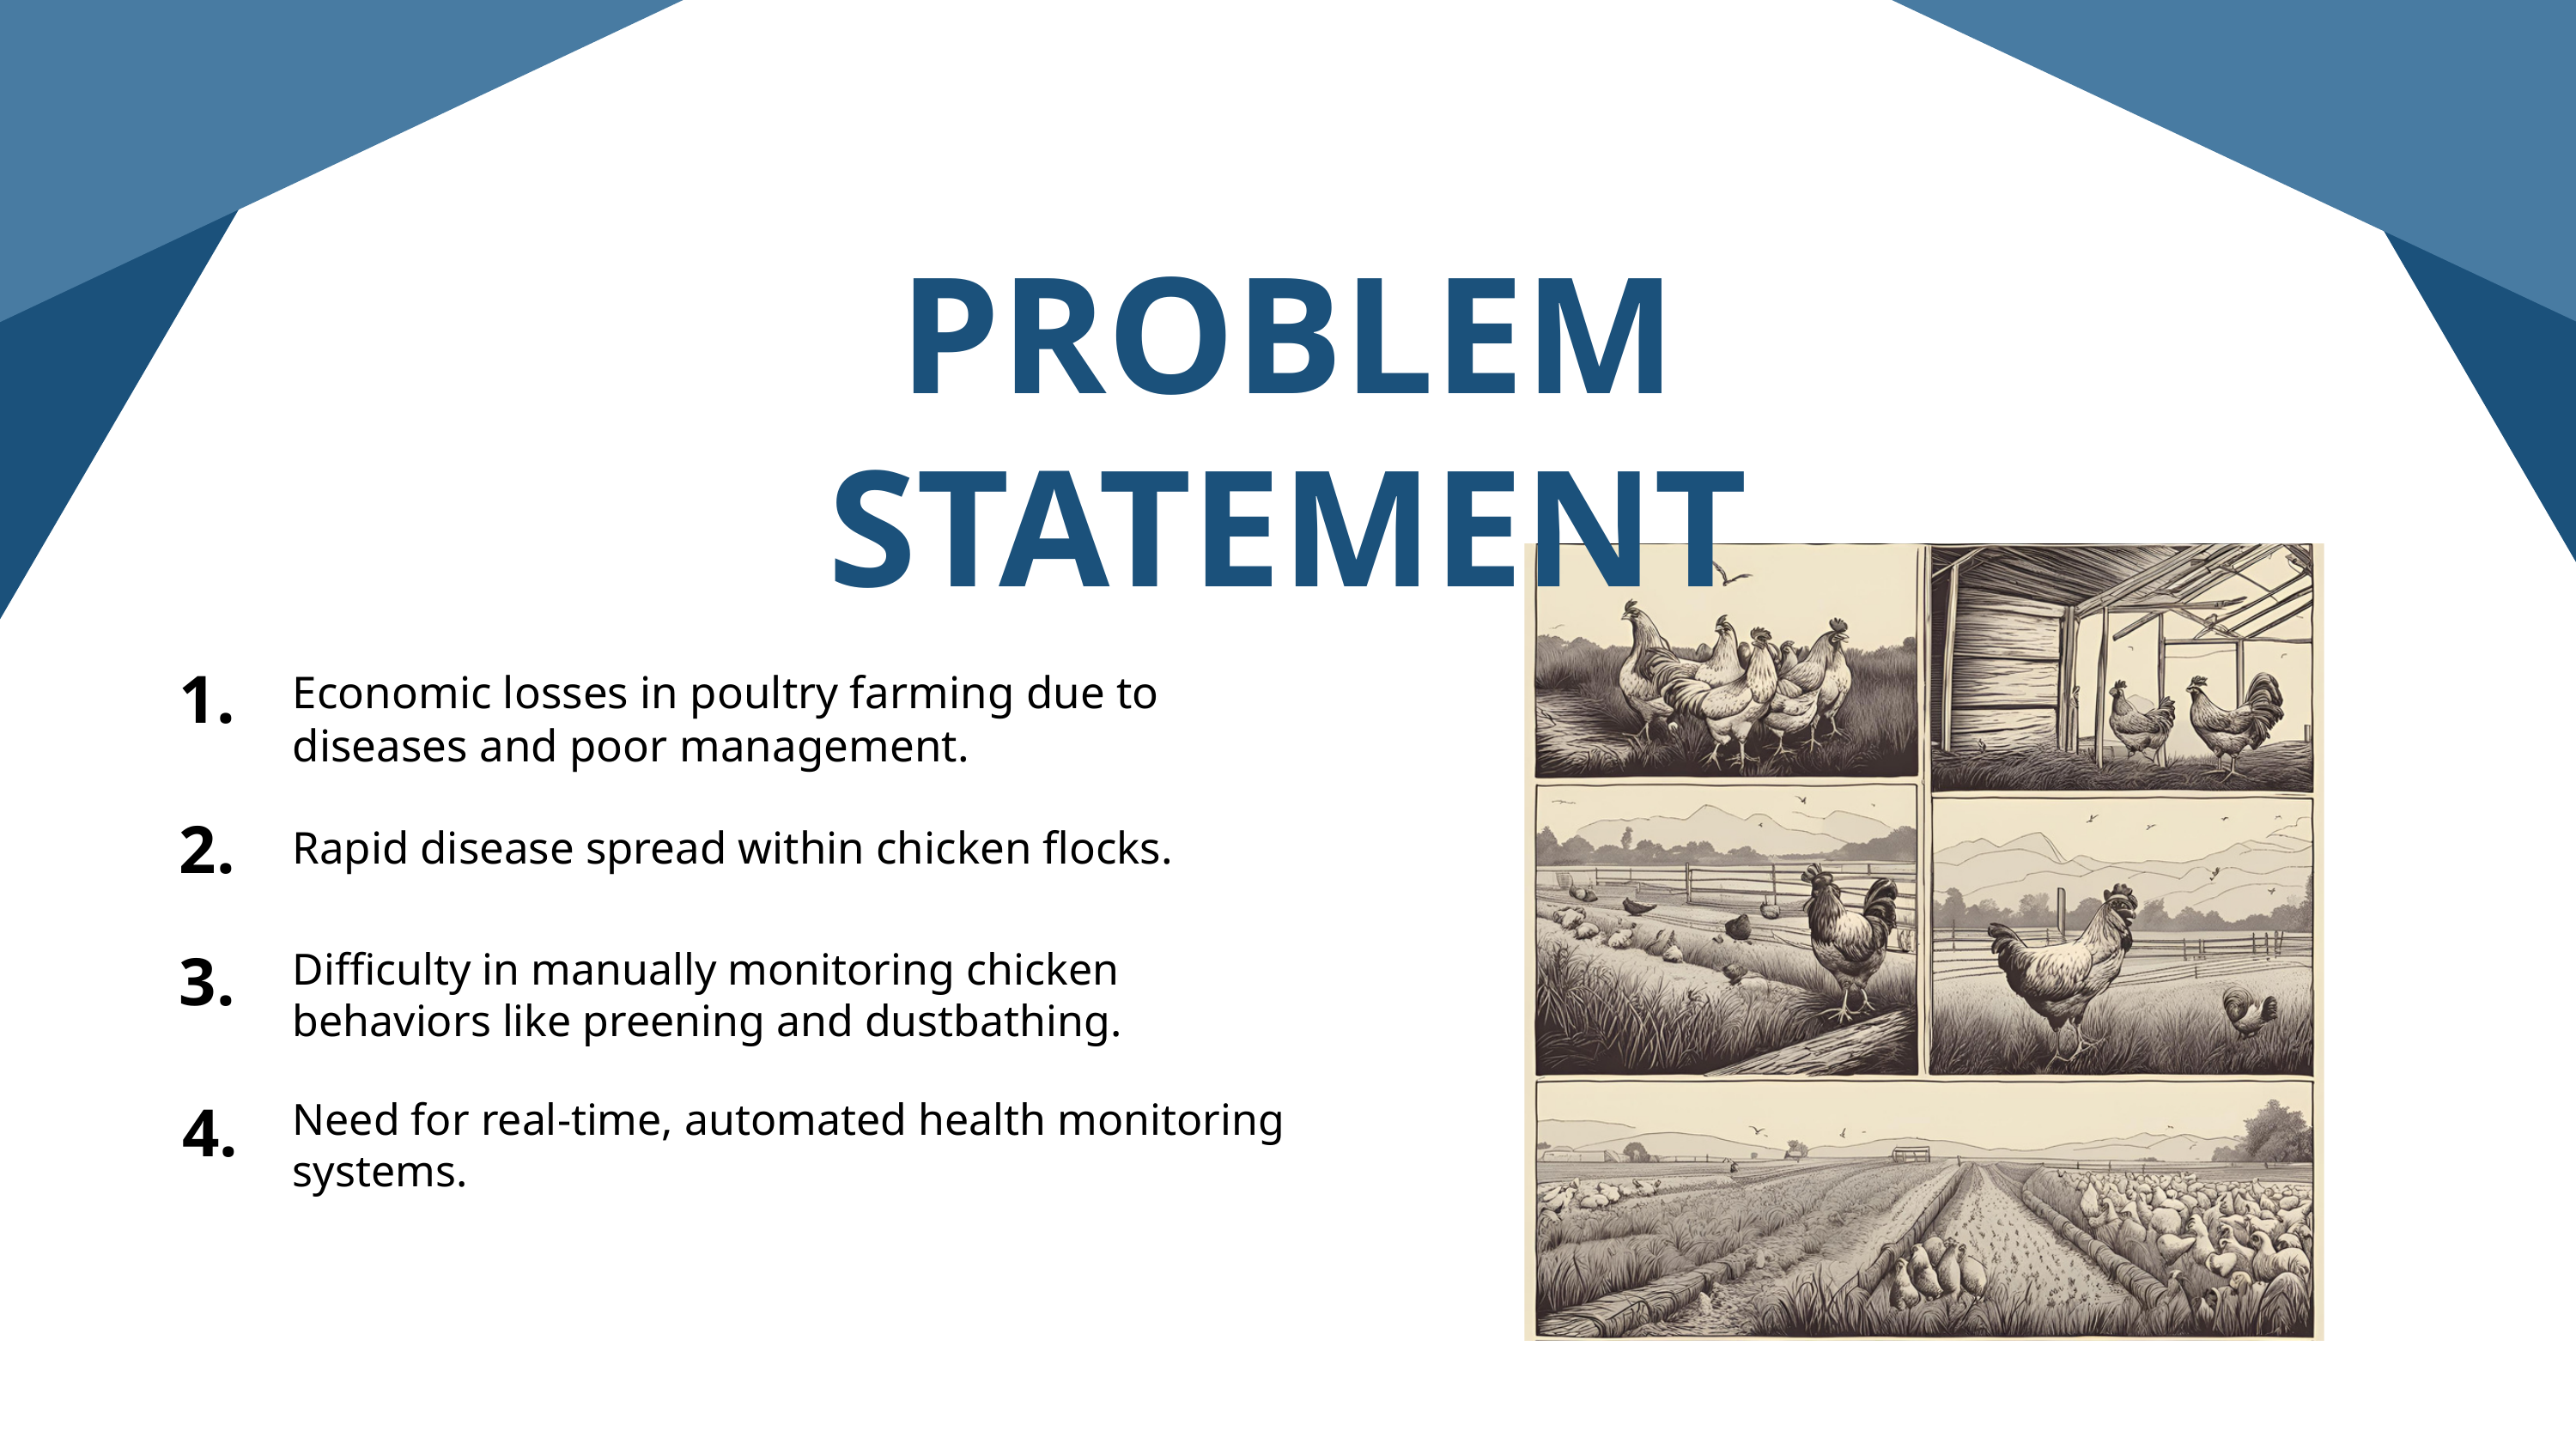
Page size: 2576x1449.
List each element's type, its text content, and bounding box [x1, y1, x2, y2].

text_box 4. [161, 1115, 239, 1170]
text_box Need for real-time, automated health monitoring systems. [292, 1092, 1288, 1196]
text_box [0, 458, 377, 1106]
text_box [1524, 543, 2324, 1341]
text_box PROBLEM STATEMENT [510, 233, 2066, 813]
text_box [0, 0, 574, 453]
text_box Rapid disease spread within chicken flocks. [383, 820, 1288, 873]
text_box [2002, 0, 2576, 453]
text_box Economic losses in poultry farming due to diseases and poor management. [383, 664, 1288, 820]
text_box Difficulty in manually monitoring chicken behaviors like preening and dustbathing. [383, 942, 1288, 1092]
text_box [2233, 458, 2576, 818]
